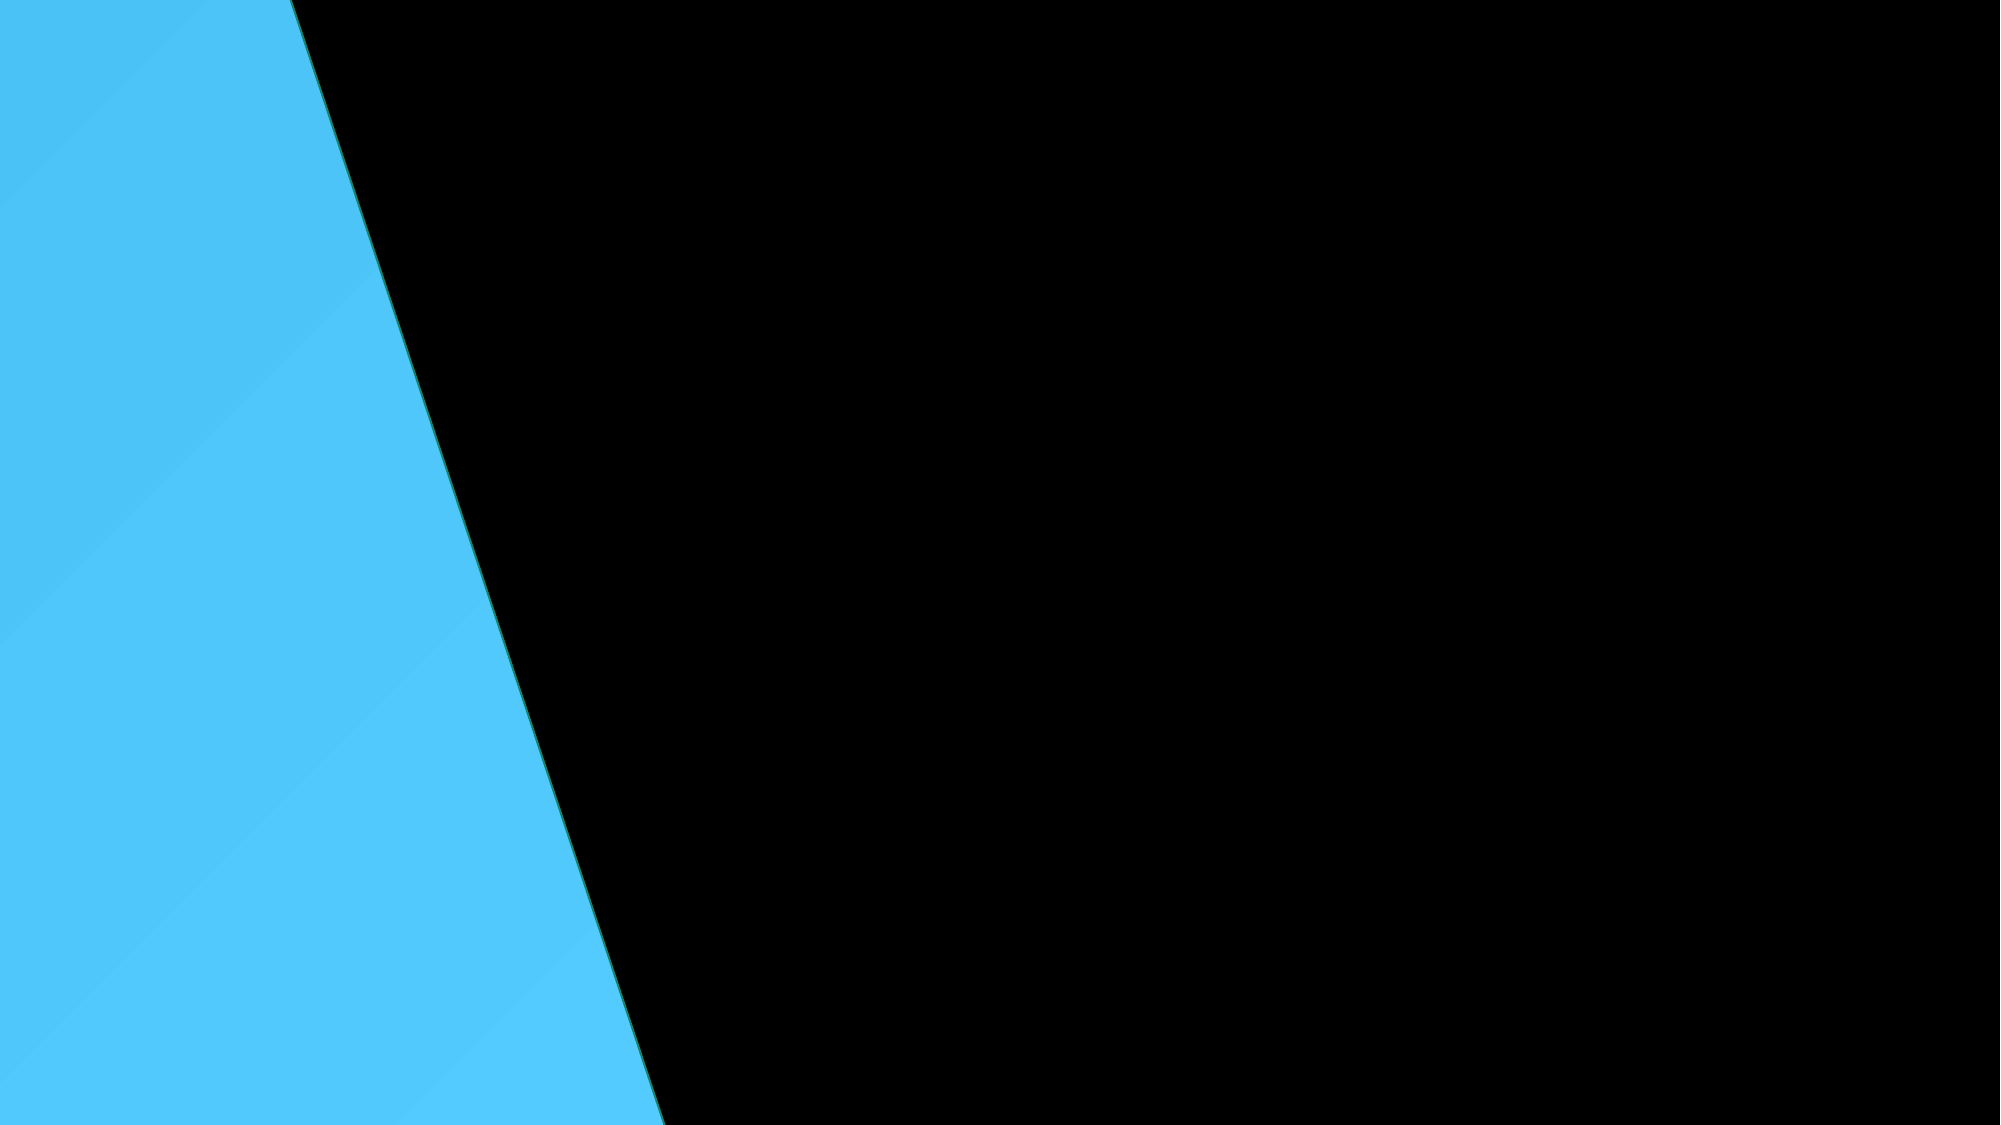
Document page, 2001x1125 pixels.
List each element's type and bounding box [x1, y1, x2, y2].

text_box [0, 0, 666, 1125]
